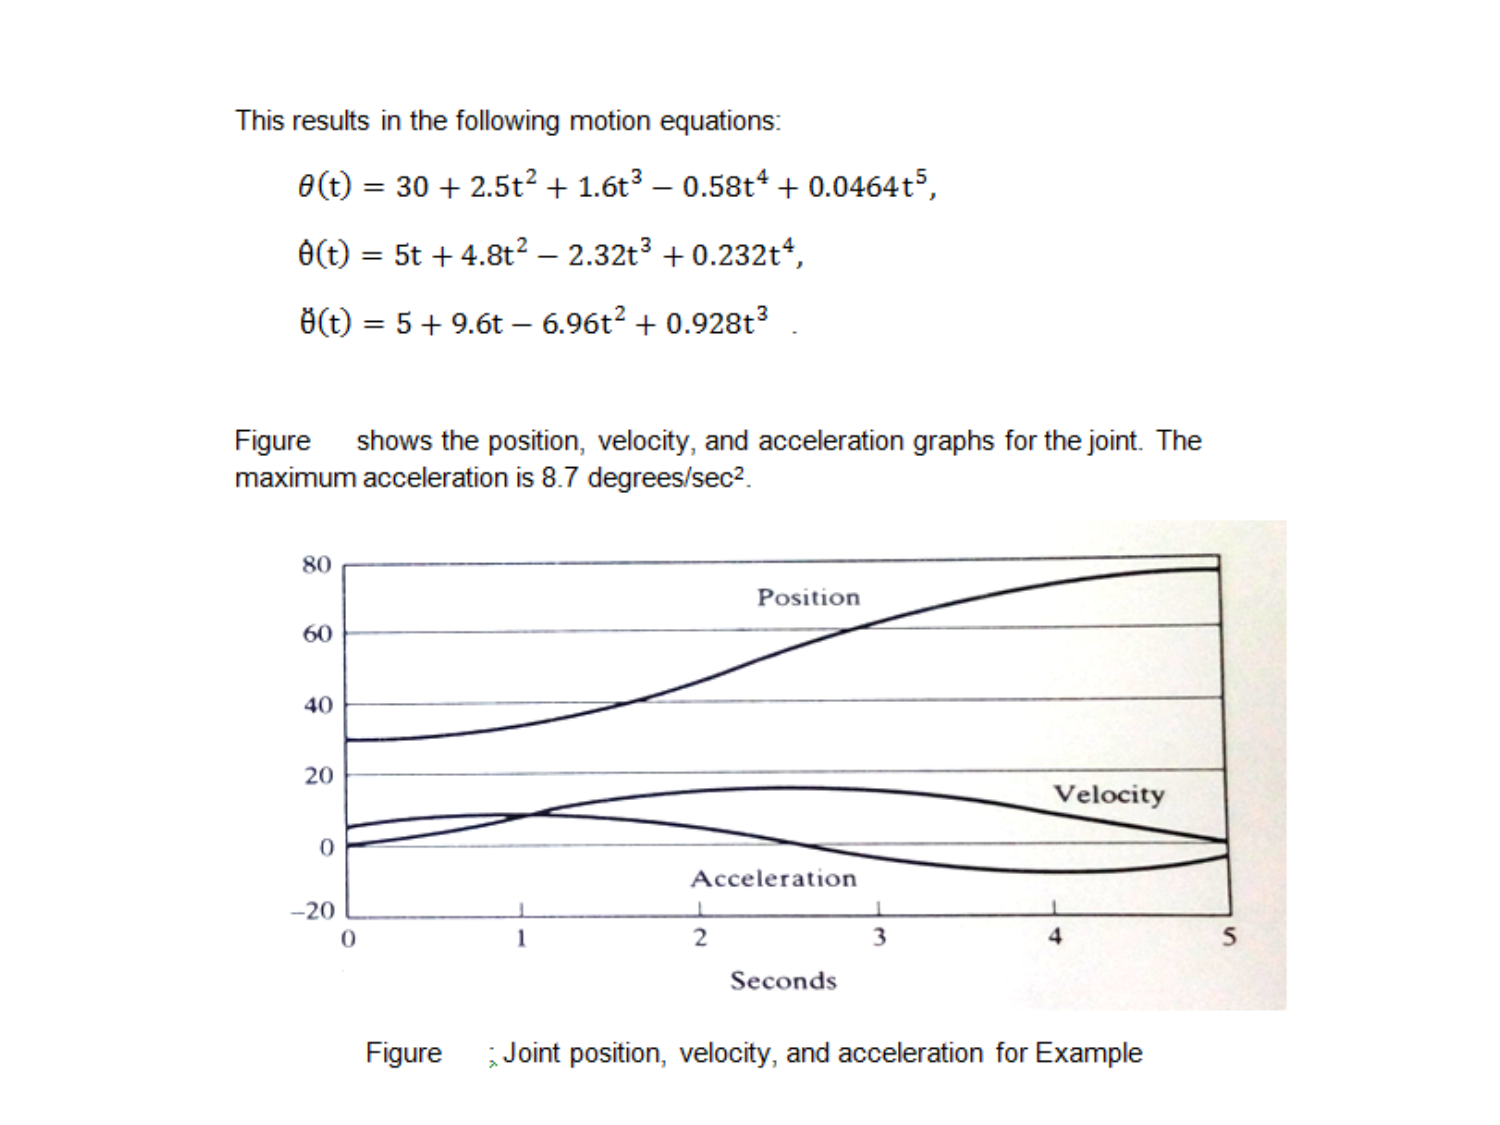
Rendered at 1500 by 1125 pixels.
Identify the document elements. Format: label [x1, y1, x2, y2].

picture [187, 62, 1313, 1083]
